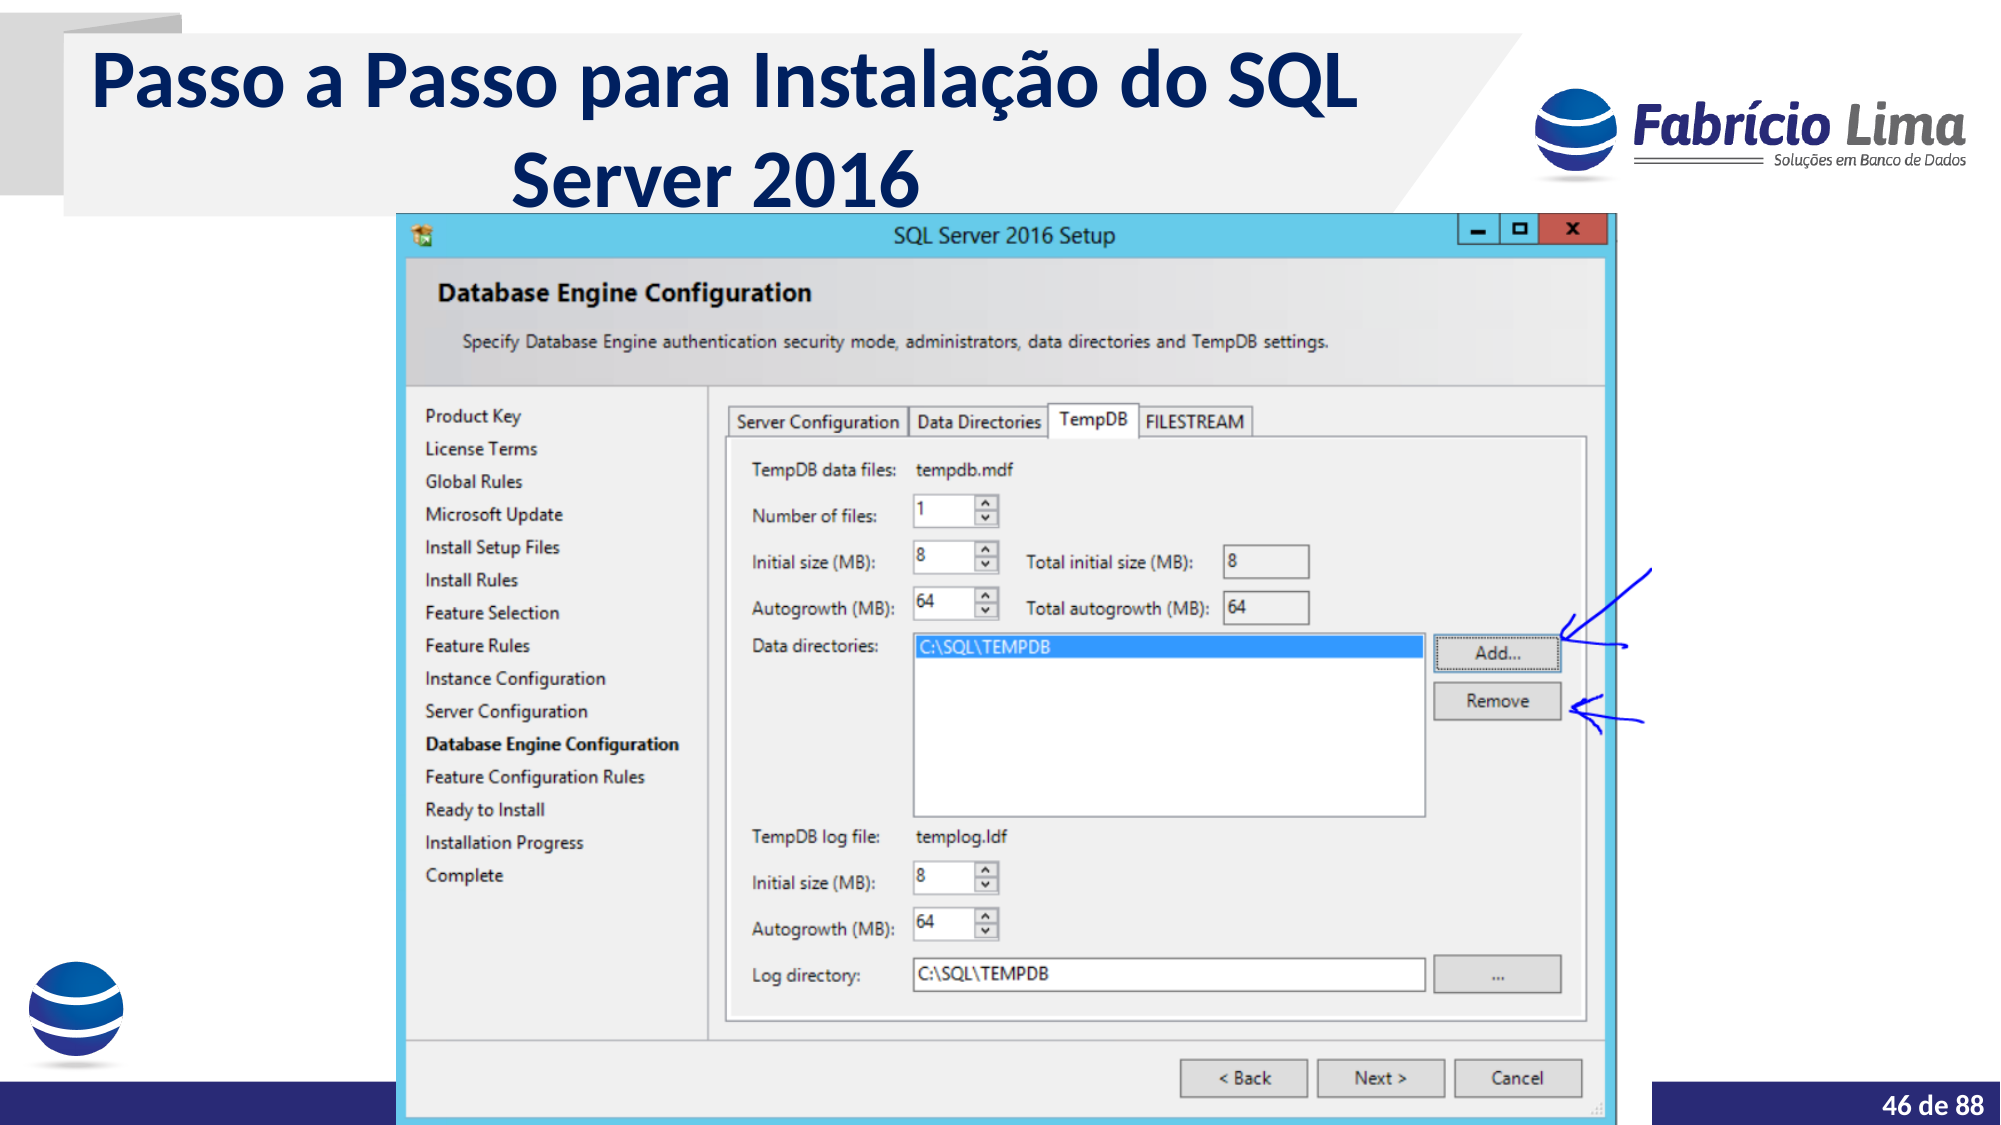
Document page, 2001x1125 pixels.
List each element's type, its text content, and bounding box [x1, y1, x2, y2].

slide_number 32 de 88 [1718, 1083, 2000, 1125]
picture [396, 42, 1997, 1125]
text_box Passo a Passo para Instalação do SQL Server 2016 [62, 33, 1390, 214]
picture [14, 951, 137, 1082]
